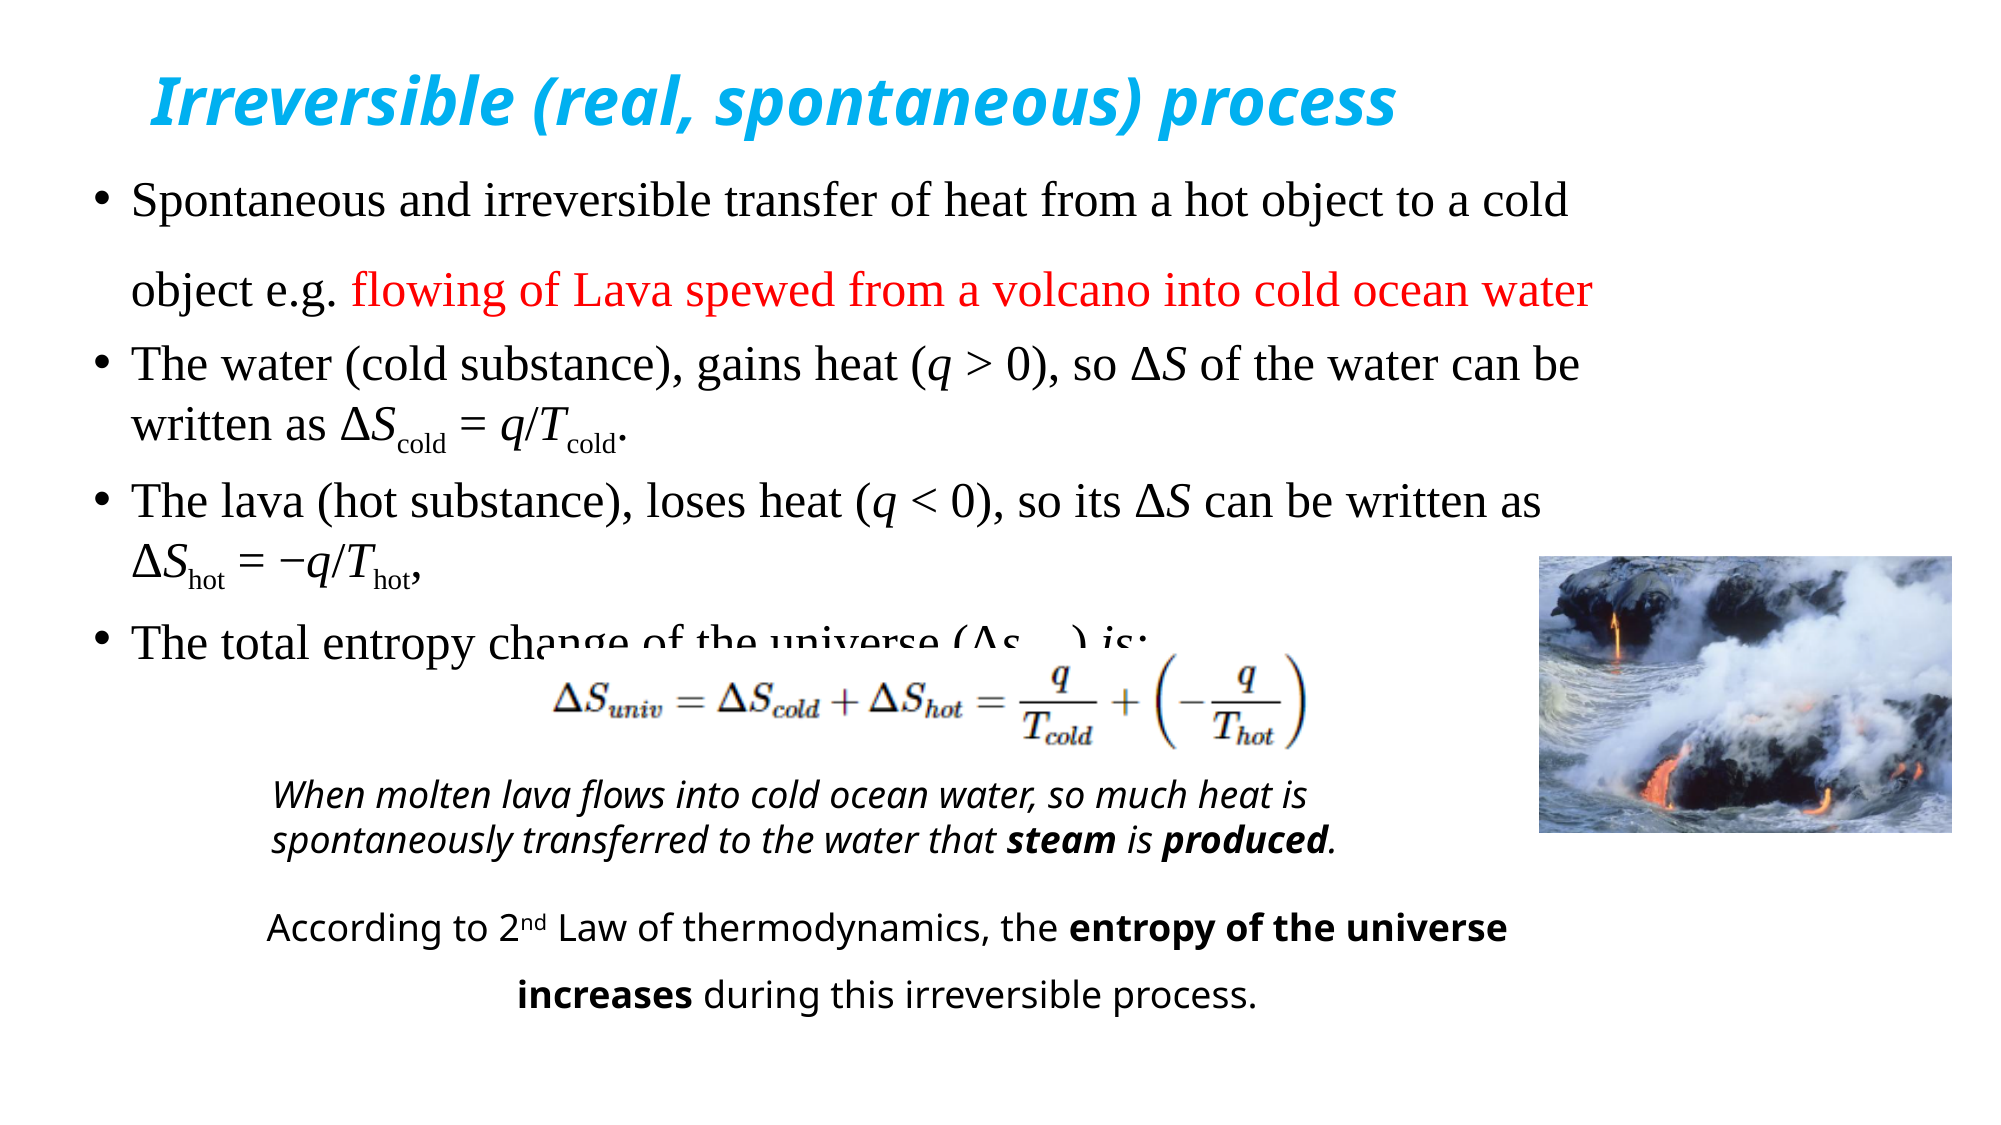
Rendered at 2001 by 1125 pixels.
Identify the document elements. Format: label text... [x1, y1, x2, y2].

text_box When molten lava flows into cold ocean water, so much heat is spontaneously transferred to the water that steam is produced. [256, 763, 1461, 868]
picture [544, 648, 1312, 764]
list Spontaneous and irreversible transfer of heat from a hot object to a cold object e.g. flowing of Lava spewed from a volcano into cold ocean water The water (cold substance), gains heat (q > 0), so ΔS of the water can be written as ΔScold = q/Tcold. The lava (hot substance), loses heat (q < 0), so its ΔS can be written as ΔShot = −q/Thot, The total entropy change of the universe (Δsuniv) is: [78, 129, 1697, 1014]
title Irreversible (real, spontaneous) process [137, 59, 1863, 149]
text_box According to 2nd Law of thermodynamics, the entropy of the universe increases during this irreversible process. [174, 874, 1602, 1024]
picture [1539, 555, 1952, 834]
